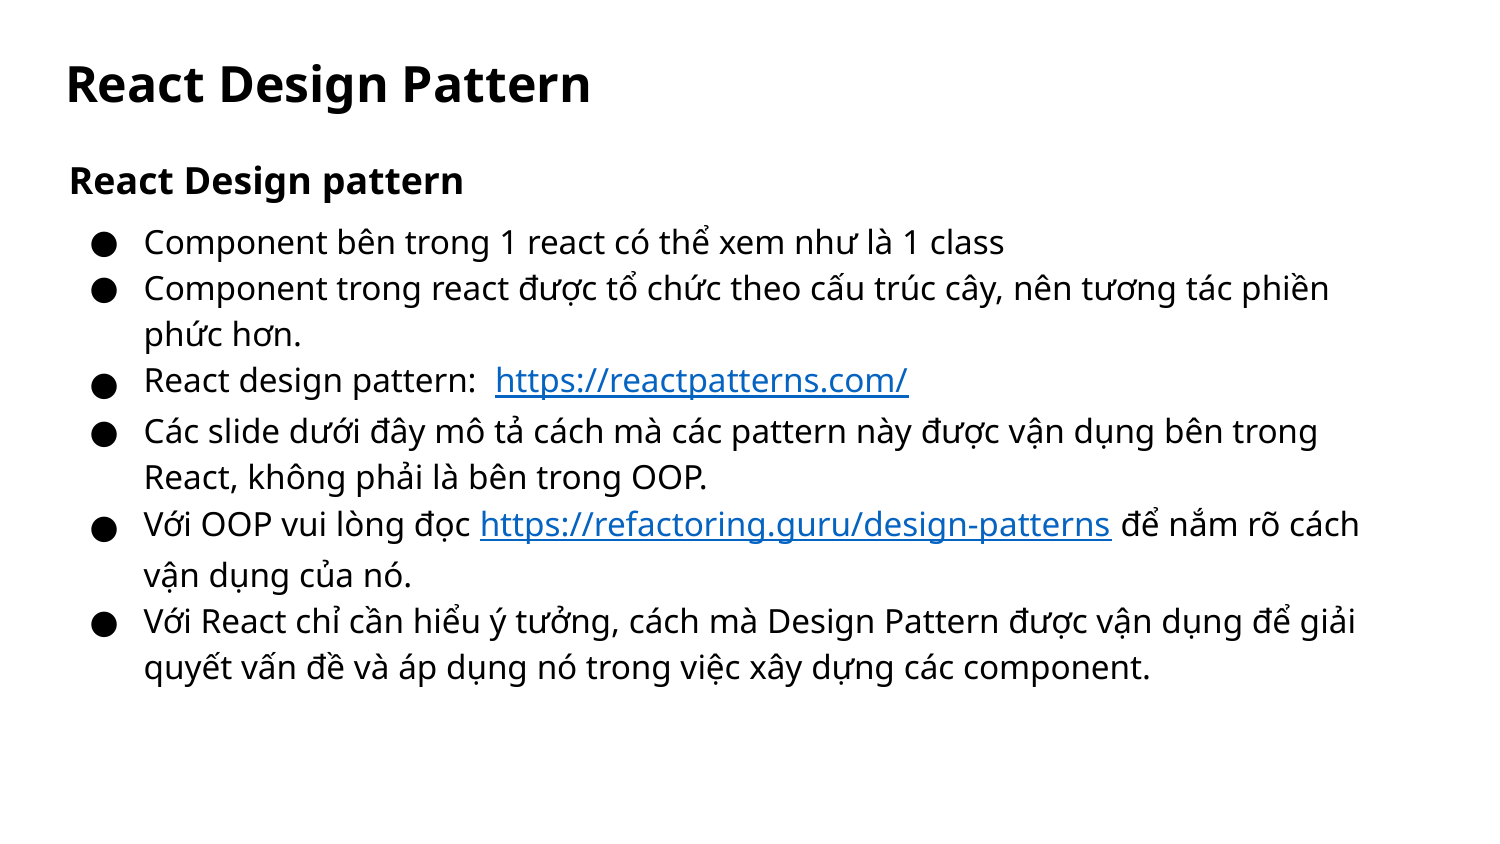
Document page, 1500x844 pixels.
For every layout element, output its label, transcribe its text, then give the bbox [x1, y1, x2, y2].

list Component bên trong 1 react có thể xem như là 1 class Component trong react được tổ chức theo cấu trúc cây, nên tương tác phiền phức hơn. React design pattern: https://reactpatterns.com/ Các slide dưới đây mô tả cách mà các pattern này được vận dụng bên trong React, không phải là bên trong OOP. Với OOP vui lòng đọc https://refactoring.guru/design-patterns để nắm rõ cách vận dụng của nó. Với React chỉ cần hiểu ý tưởng, cách mà Design Pattern được vận dụng để giải quyết vấn đề và áp dụng nó trong việc xây dựng các component. [53, 200, 1432, 804]
title React Design Pattern [53, 31, 1446, 135]
list React Design pattern [53, 147, 1373, 200]
